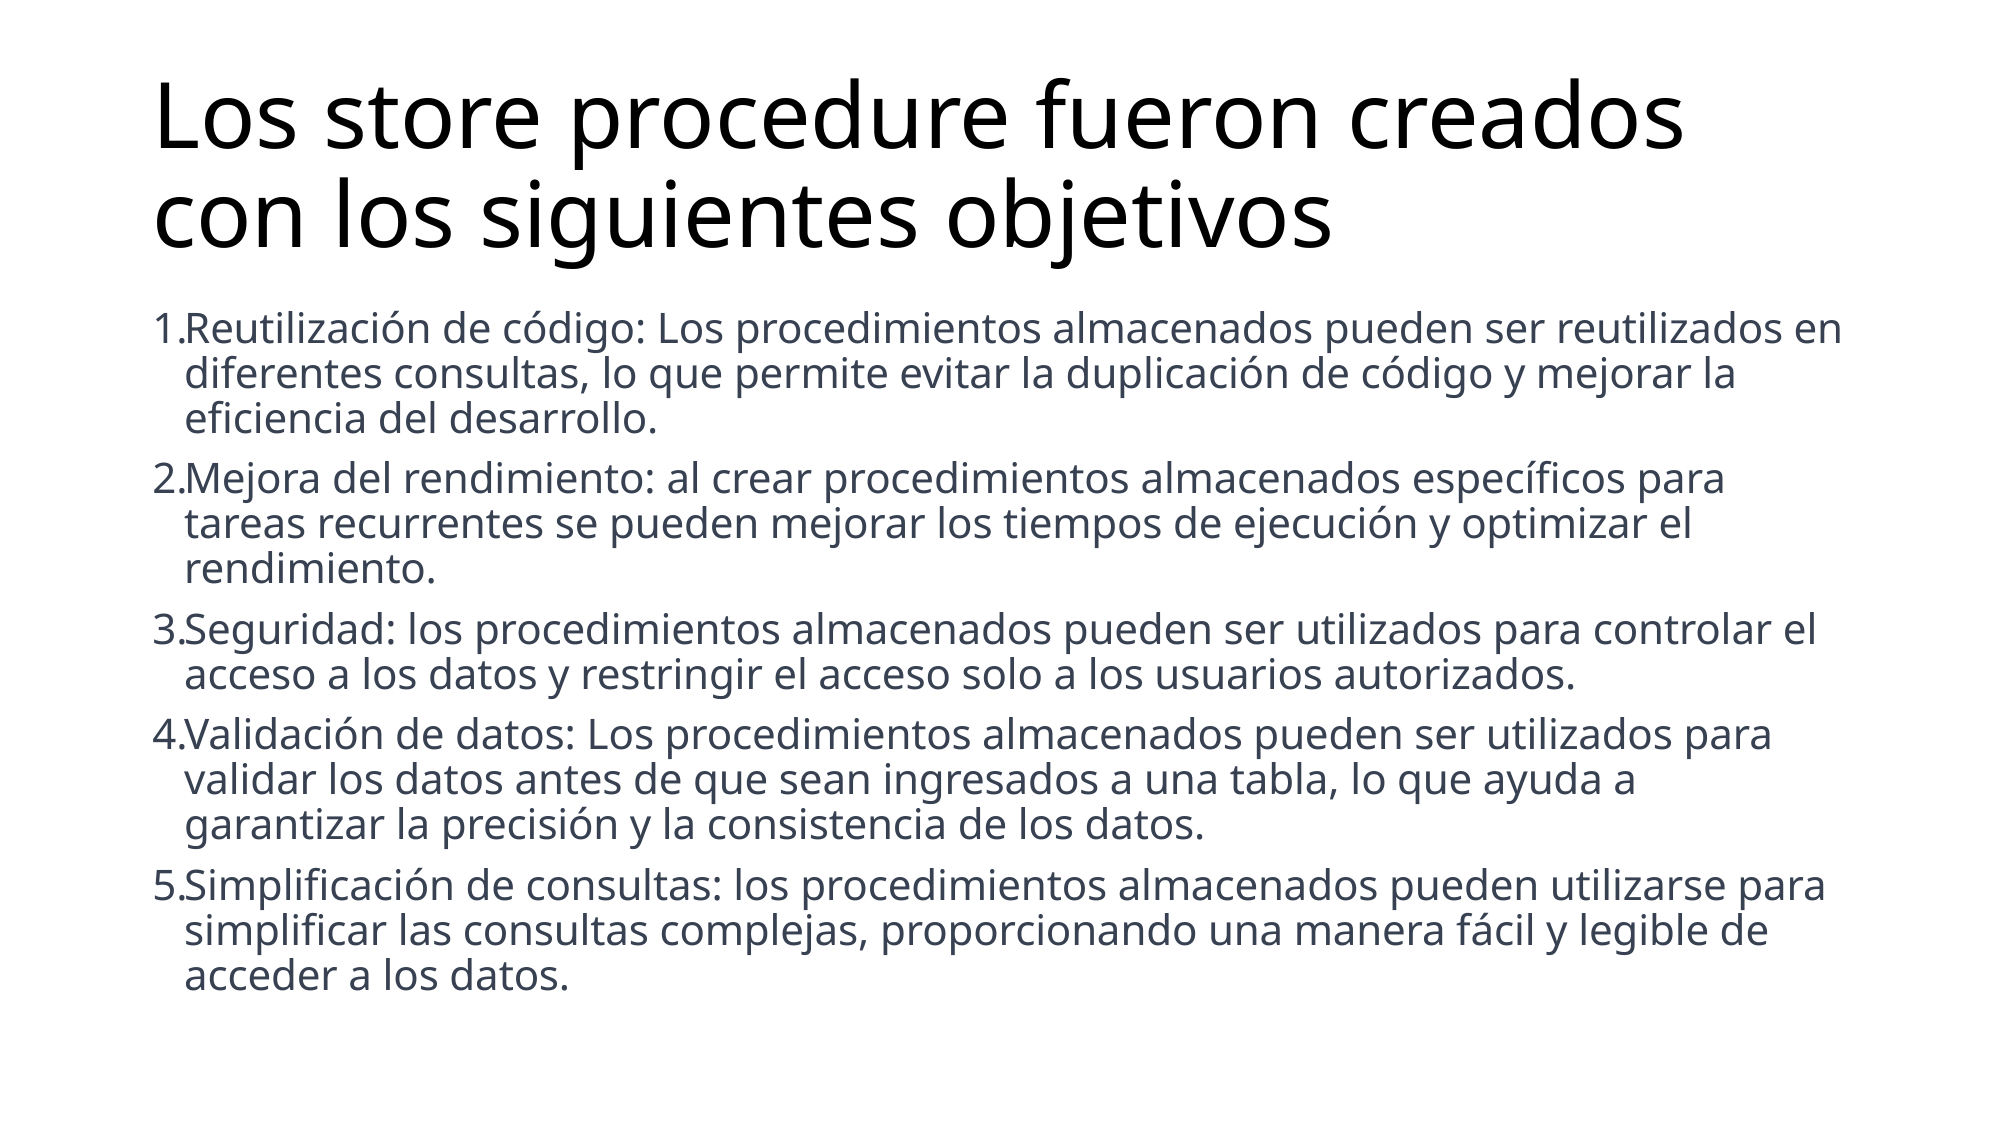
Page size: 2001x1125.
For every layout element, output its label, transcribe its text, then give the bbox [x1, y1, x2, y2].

list Reutilización de código: Los procedimientos almacenados pueden ser reutilizados en diferentes consultas, lo que permite evitar la duplicación de código y mejorar la eficiencia del desarrollo. Mejora del rendimiento: al crear procedimientos almacenados específicos para tareas recurrentes se pueden mejorar los tiempos de ejecución y optimizar el rendimiento. Seguridad: los procedimientos almacenados pueden ser utilizados para controlar el acceso a los datos y restringir el acceso solo a los usuarios autorizados. Validación de datos: Los procedimientos almacenados pueden ser utilizados para validar los datos antes de que sean ingresados a una tabla, lo que ayuda a garantizar la precisión y la consistencia de los datos. Simplificación de consultas: los procedimientos almacenados pueden utilizarse para simplificar las consultas complejas, proporcionando una manera fácil y legible de acceder a los datos. [137, 299, 1863, 1014]
title Los store procedure fueron creados con los siguientes objetivos [137, 59, 1863, 278]
